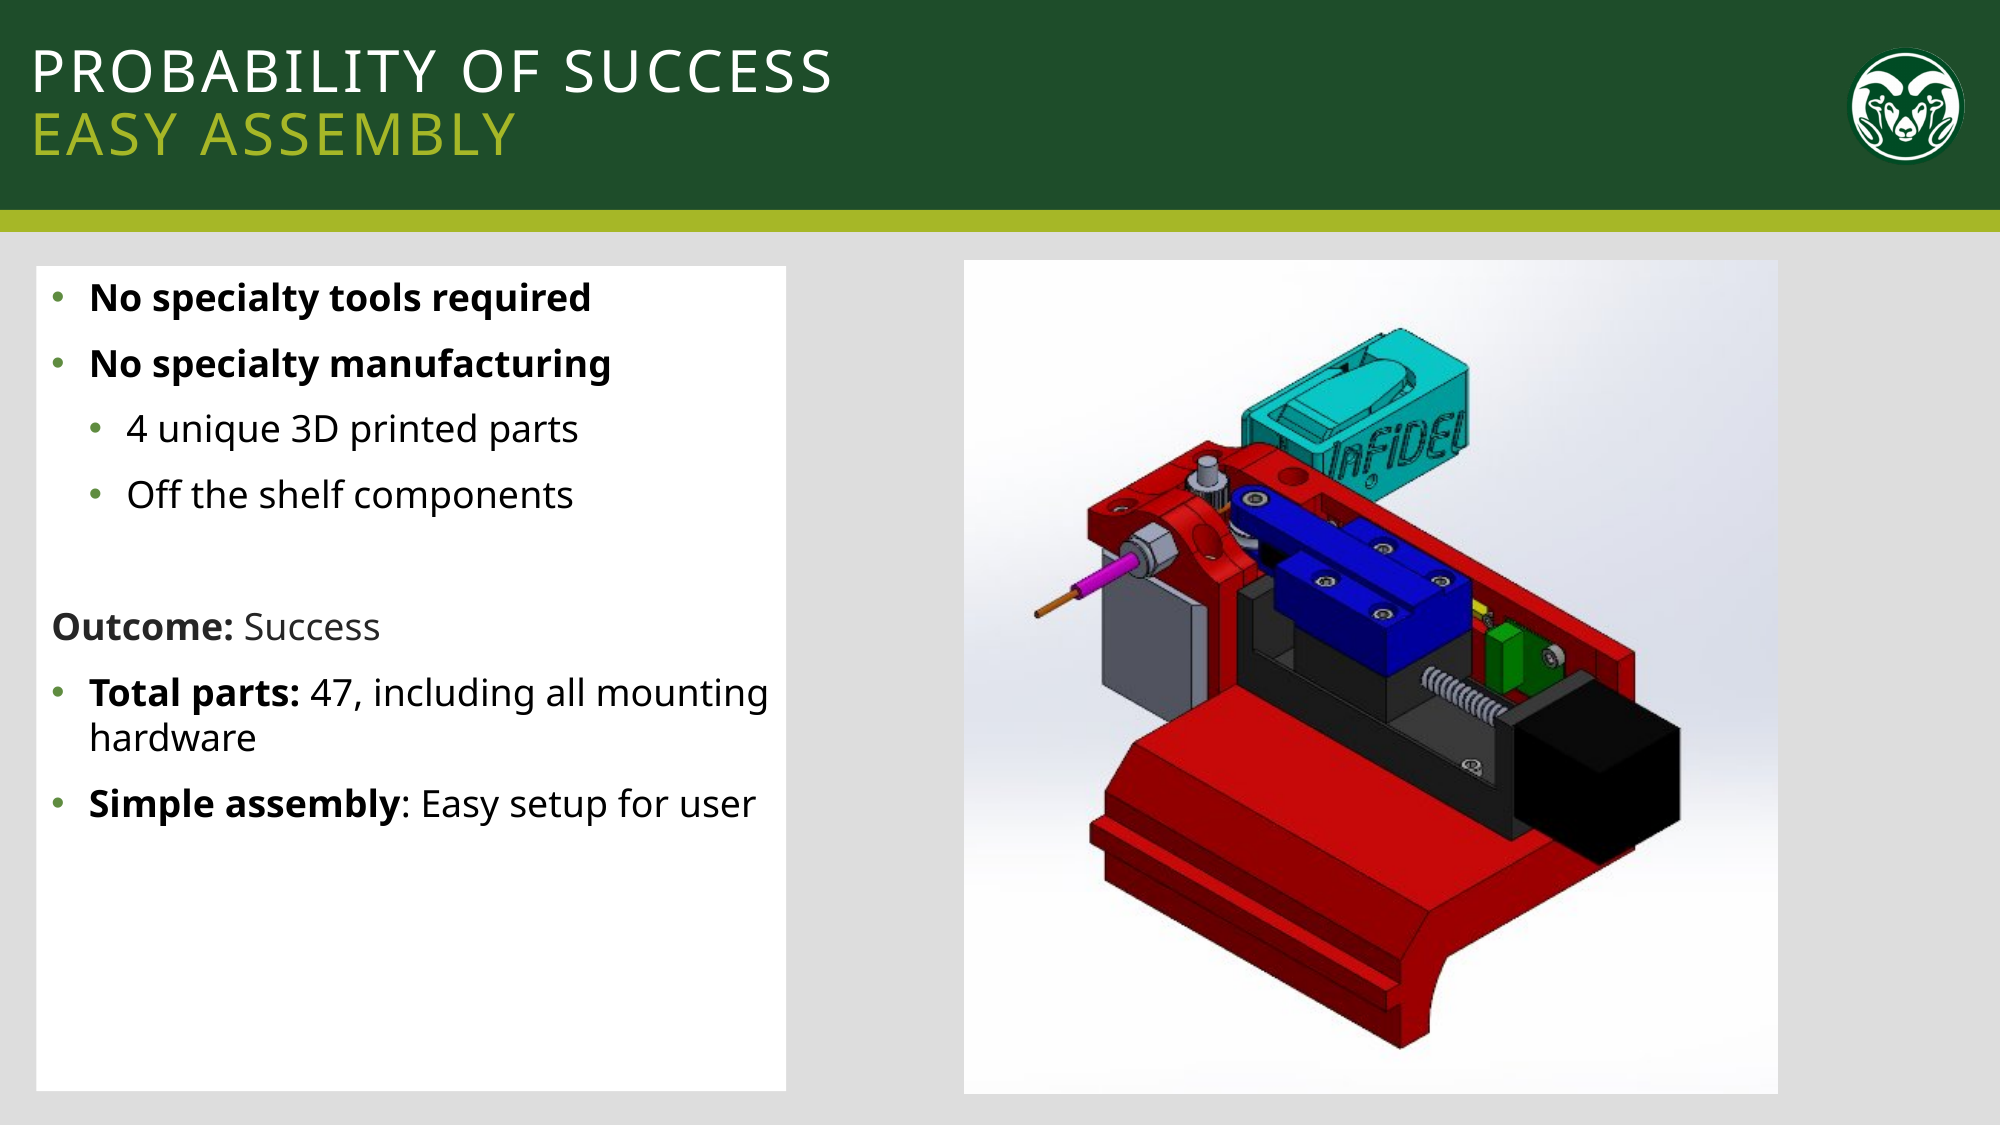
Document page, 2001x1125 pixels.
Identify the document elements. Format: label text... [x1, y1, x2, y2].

picture [964, 0, 2000, 1094]
text_box [0, 209, 1533, 233]
text_box Probability of Success Easy Assembly [0, 0, 1533, 209]
list No specialty tools required No specialty manufacturing 4 unique 3D printed parts Off the shelf components Outcome: Success Total parts: 47, including all mounting hardware Simple assembly: Easy setup for user [36, 266, 787, 1092]
